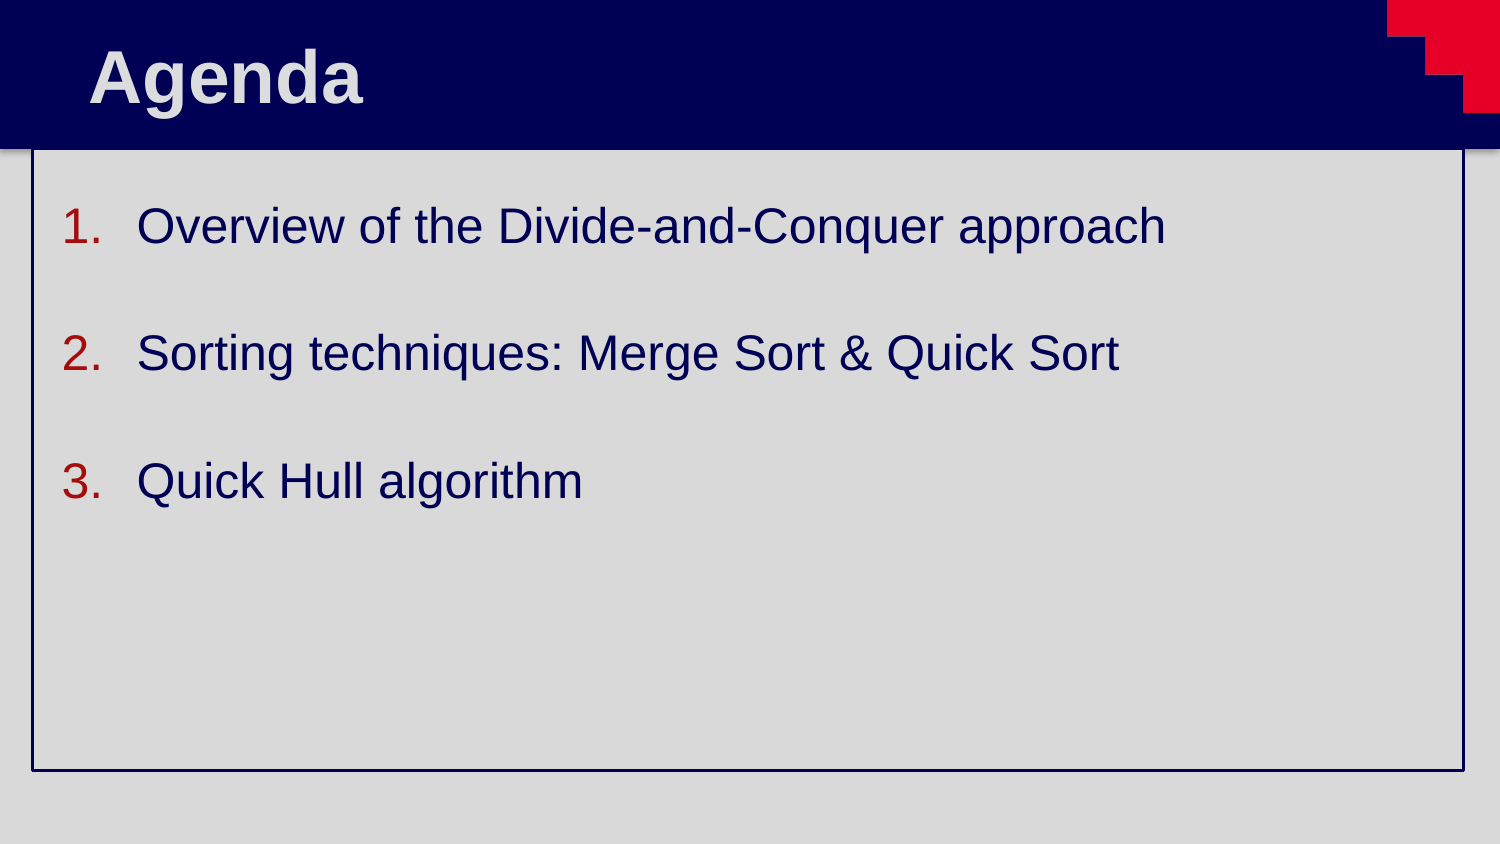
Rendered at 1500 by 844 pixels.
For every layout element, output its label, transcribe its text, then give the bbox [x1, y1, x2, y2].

title Agenda [0, 0, 1356, 150]
list Overview of the Divide-and-Conquer approach Sorting techniques: Merge Sort & Quick Sort Quick Hull algorithm [31, 146, 1465, 772]
picture [1387, 0, 1500, 113]
